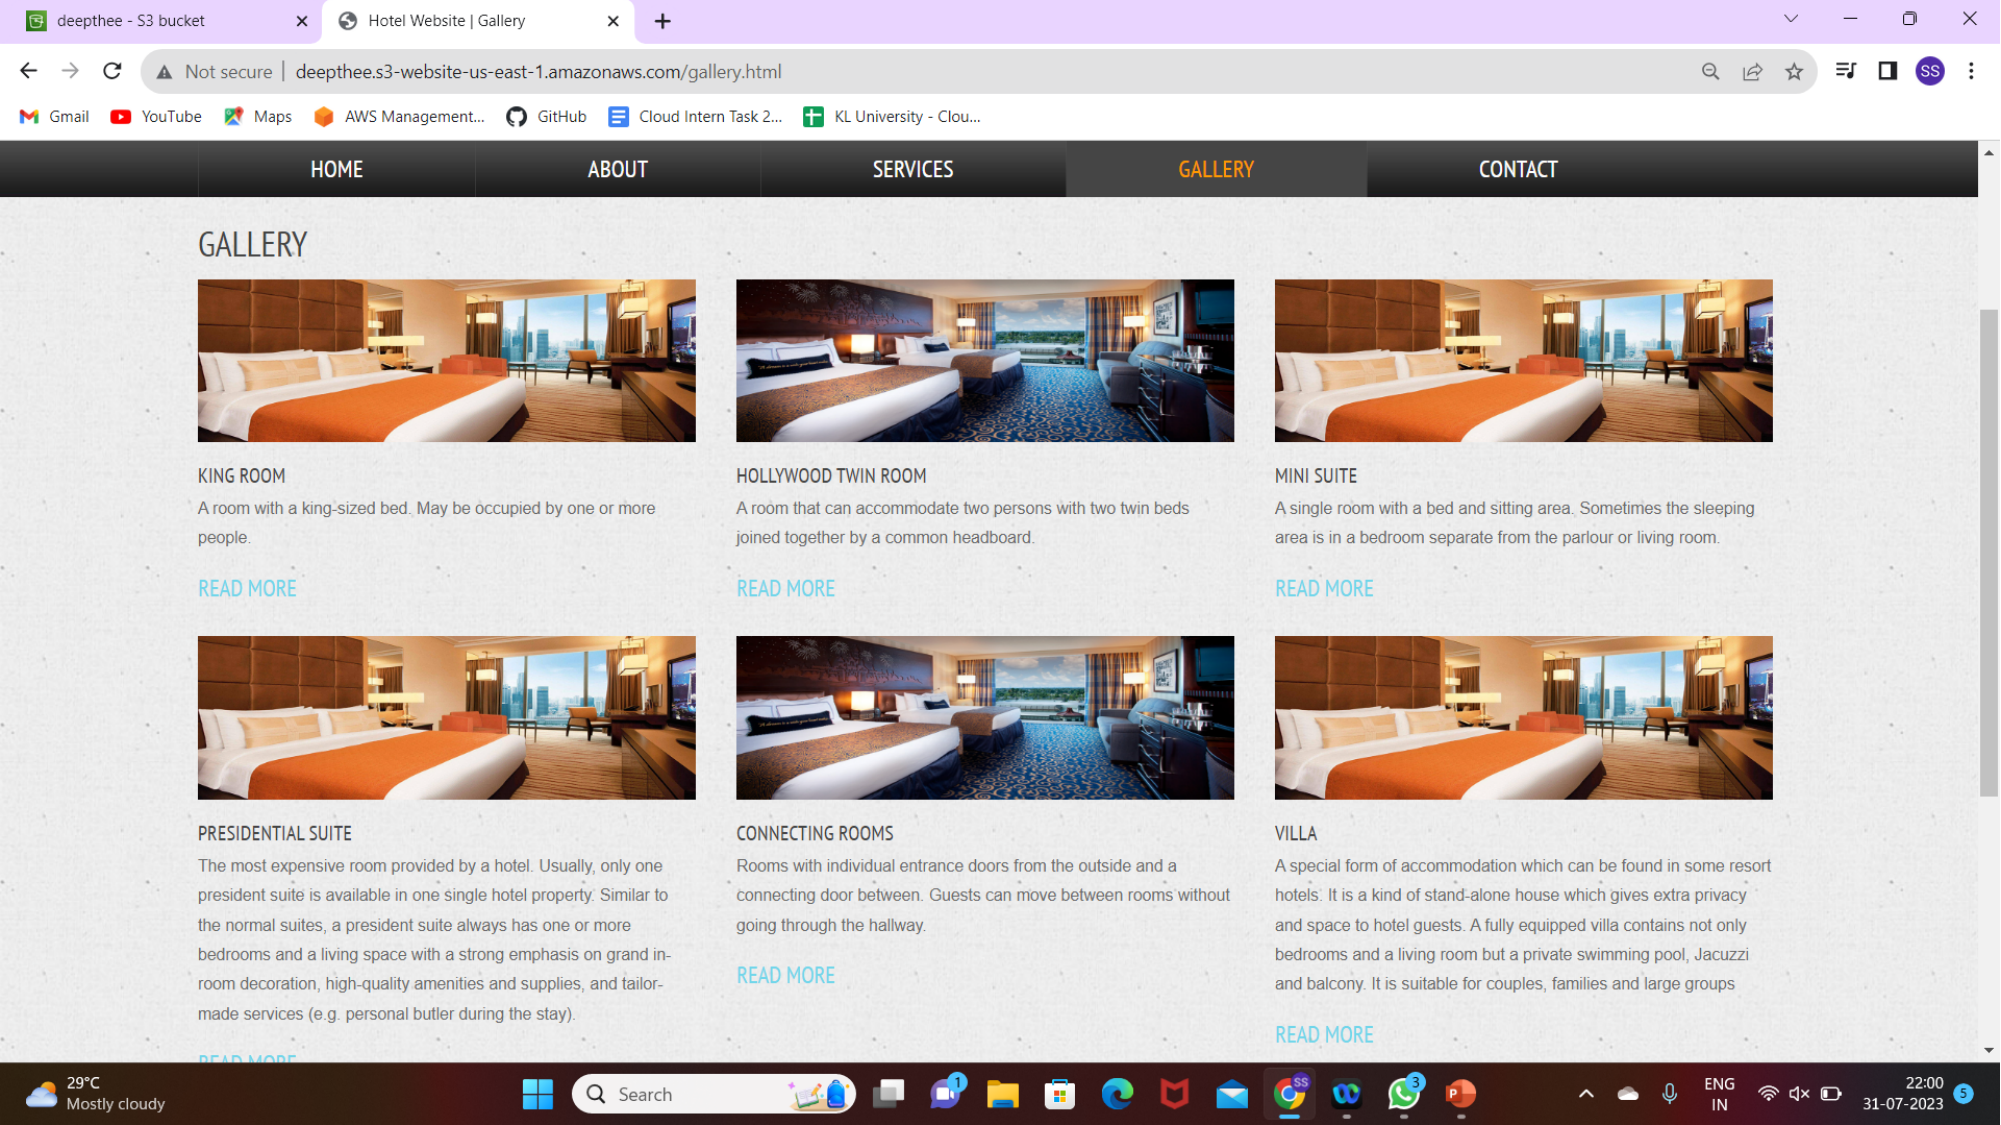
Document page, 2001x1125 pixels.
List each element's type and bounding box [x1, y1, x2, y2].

list [0, 0, 2000, 1125]
